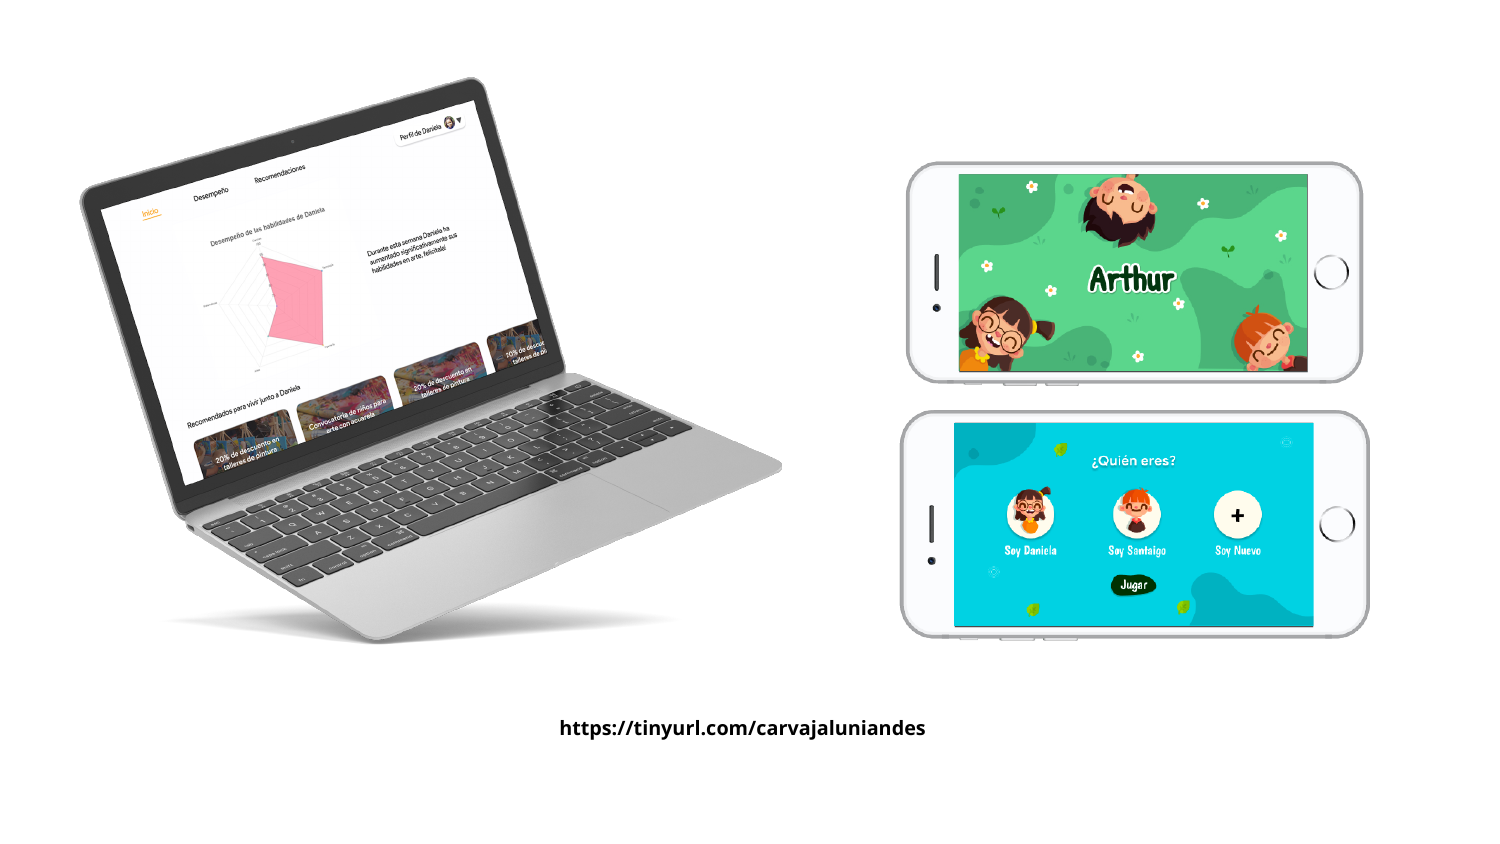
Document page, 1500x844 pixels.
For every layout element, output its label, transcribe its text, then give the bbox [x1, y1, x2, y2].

picture [0, 0, 1377, 716]
title https://tinyurl.com/carvajaluniandes [109, 686, 1377, 755]
